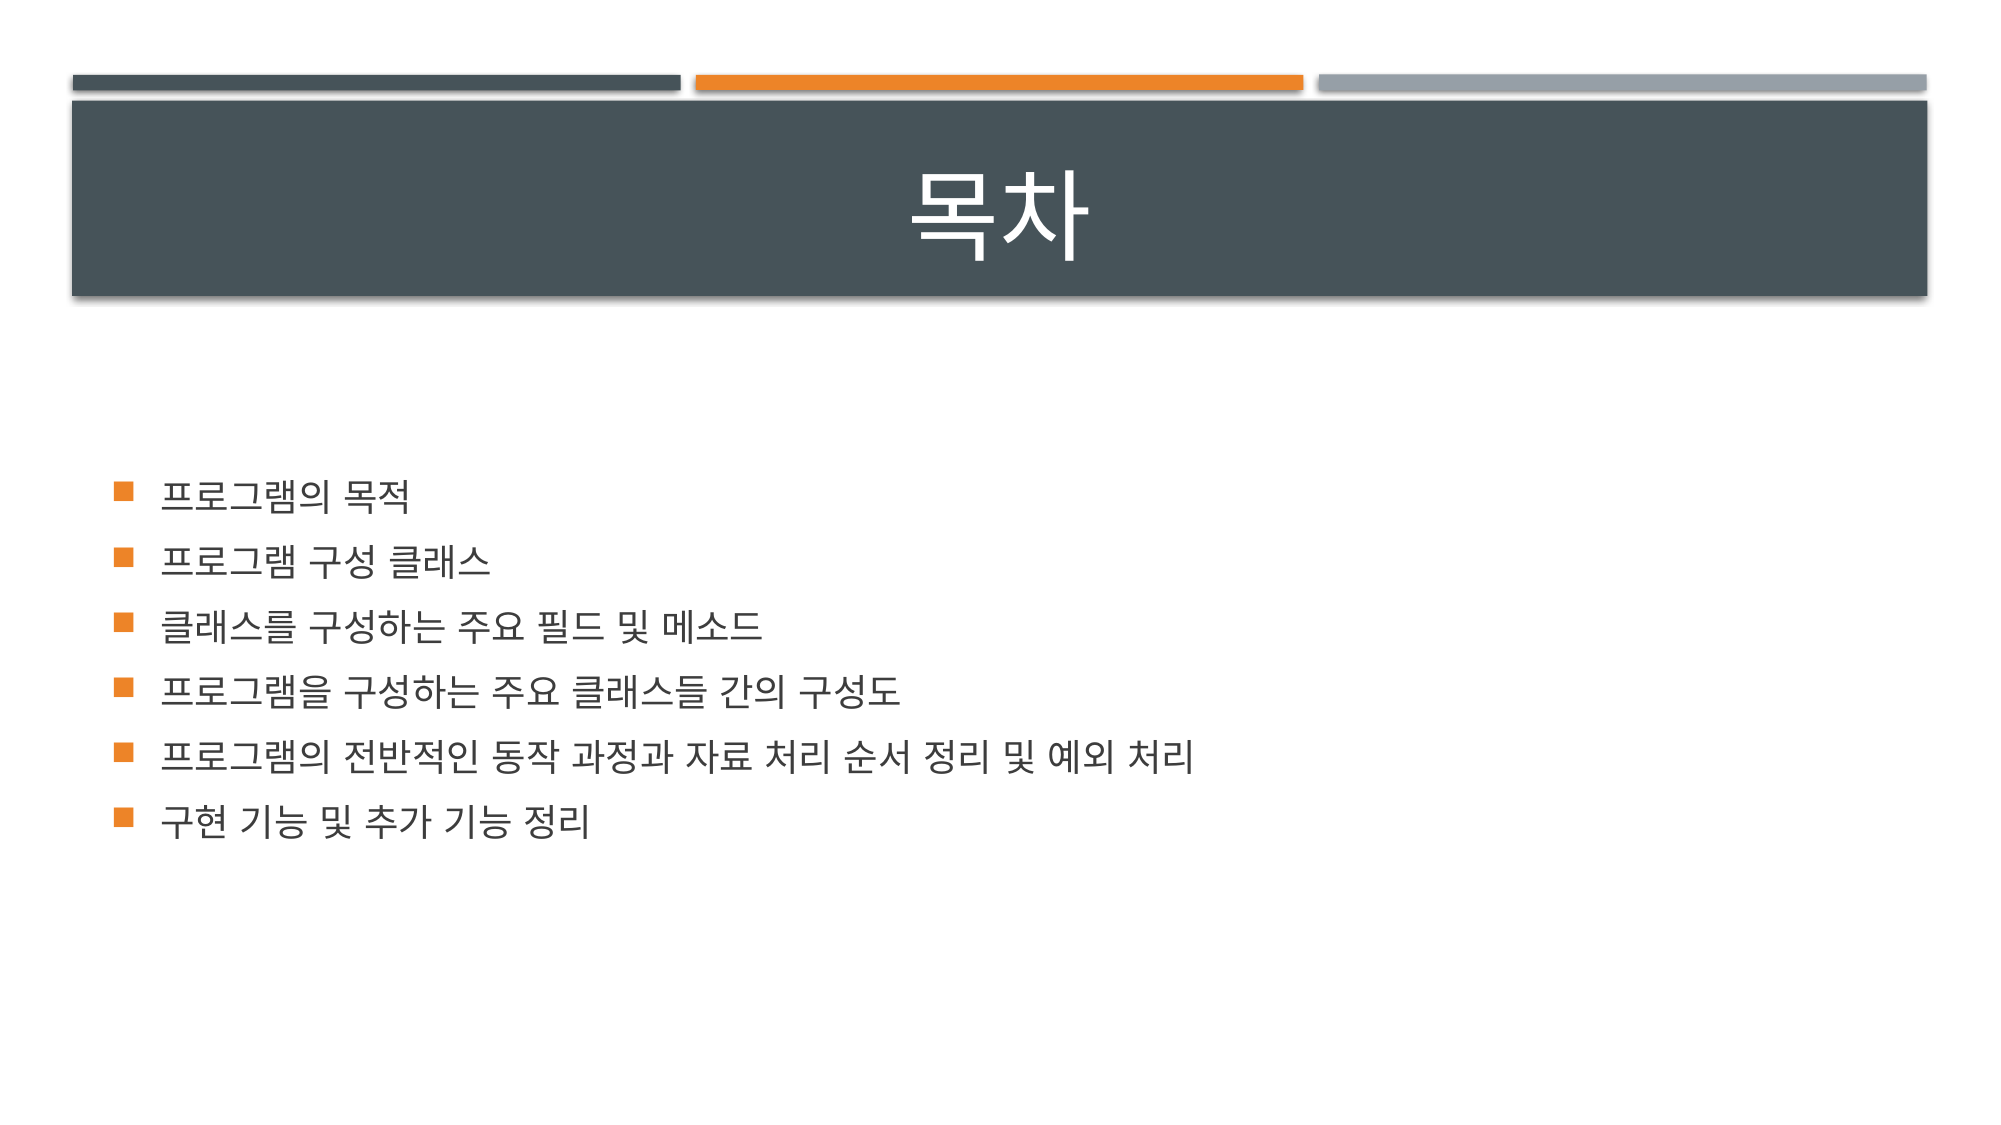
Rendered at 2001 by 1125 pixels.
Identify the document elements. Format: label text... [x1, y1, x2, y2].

list 프로그램의 목적 프로그램 구성 클래스 클래스를 구성하는 주요 필드 및 메소드 프로그램을 구성하는 주요 클래스들 간의 구성도 프로그램의 전반적인 동작 과정과 자료 처리 순서 정리 및 예외 처리 구현 기능 및 추가 기능 정리 [95, 357, 1905, 962]
title 목차 [95, 115, 1905, 282]
